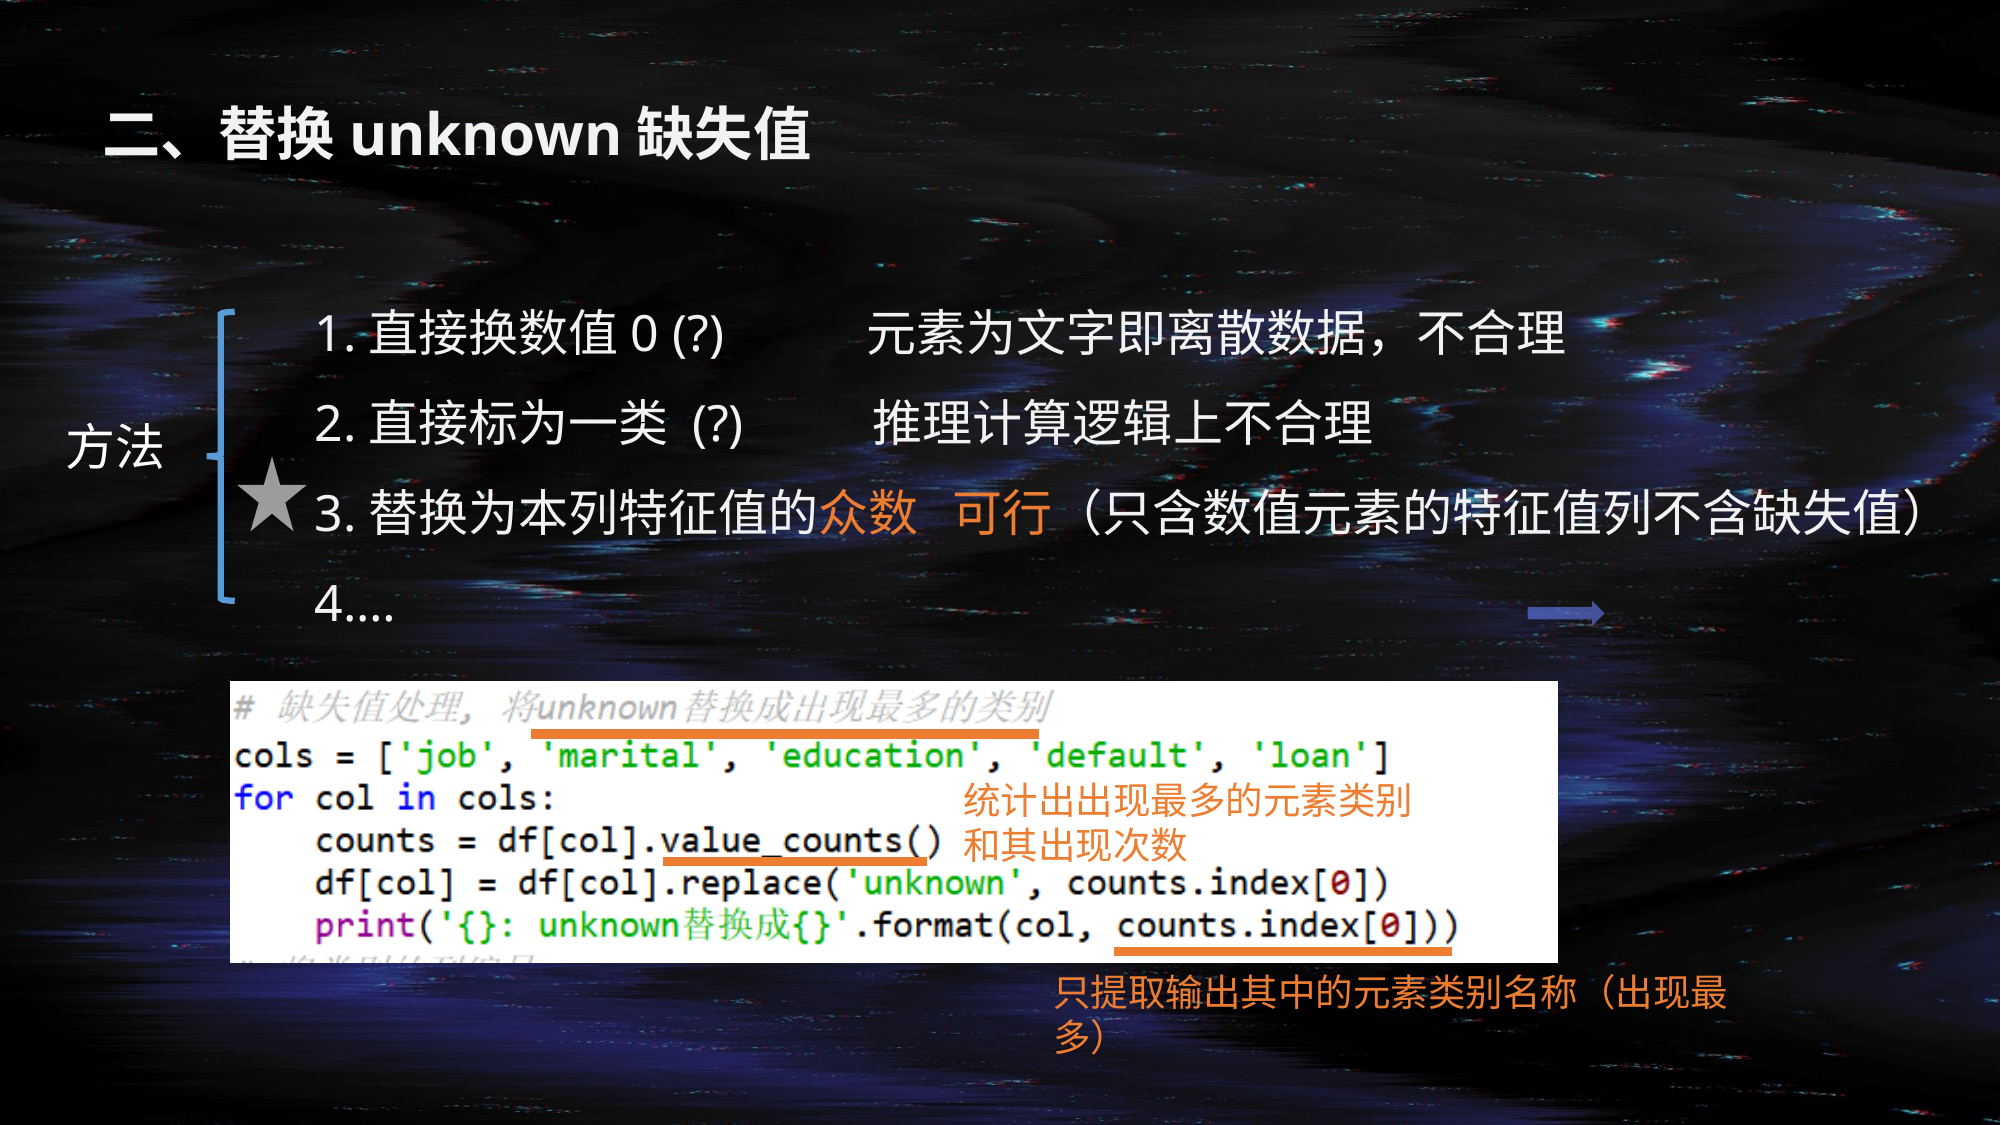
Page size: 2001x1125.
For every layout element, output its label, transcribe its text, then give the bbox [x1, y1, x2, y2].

text_box 二、替换unknown缺失值 [87, 89, 968, 175]
picture [0, 0, 2000, 1125]
text_box [1526, 598, 1607, 628]
text_box 1.直接换数值0 (?) 元素为文字即离散数据，不合理 2.直接标为一类 (?) 推理计算逻辑上不合理 3.替换为本列特征值的众数 可行（只含数值元素的特征值列不含缺失值） 4.… [300, 263, 1970, 639]
text_box 只提取输出其中的元素类别名称（出现最多） [1038, 962, 1805, 1067]
text_box 方法 [50, 408, 207, 483]
text_box [206, 311, 235, 602]
text_box [234, 452, 310, 535]
